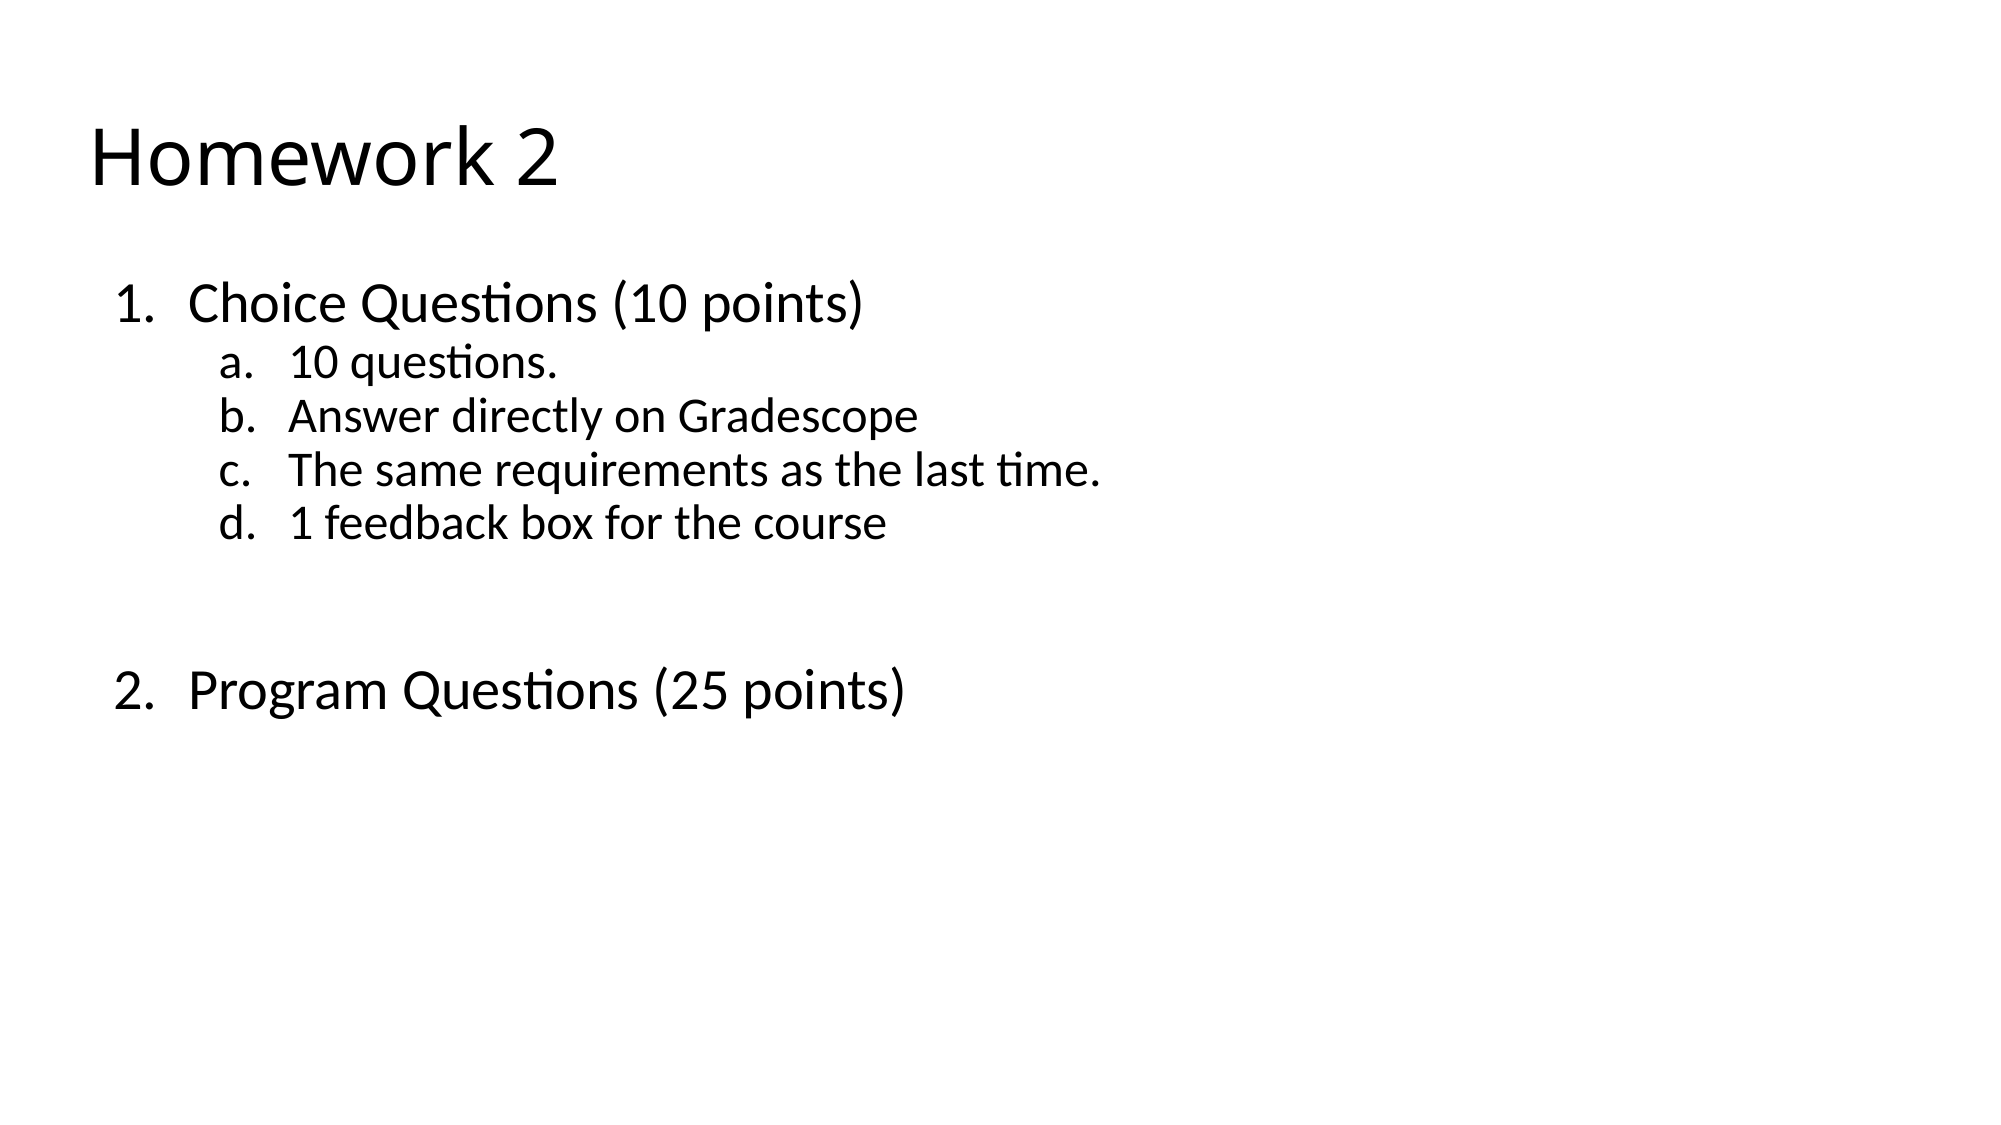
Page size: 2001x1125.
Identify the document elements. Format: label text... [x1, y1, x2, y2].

list Choice Questions (10 points) 10 questions. Answer directly on Gradescope The same requirements as the last time. 1 feedback box for the course Program Questions (25 points) [68, 252, 1932, 1000]
title Homework 2 [68, 97, 1932, 223]
